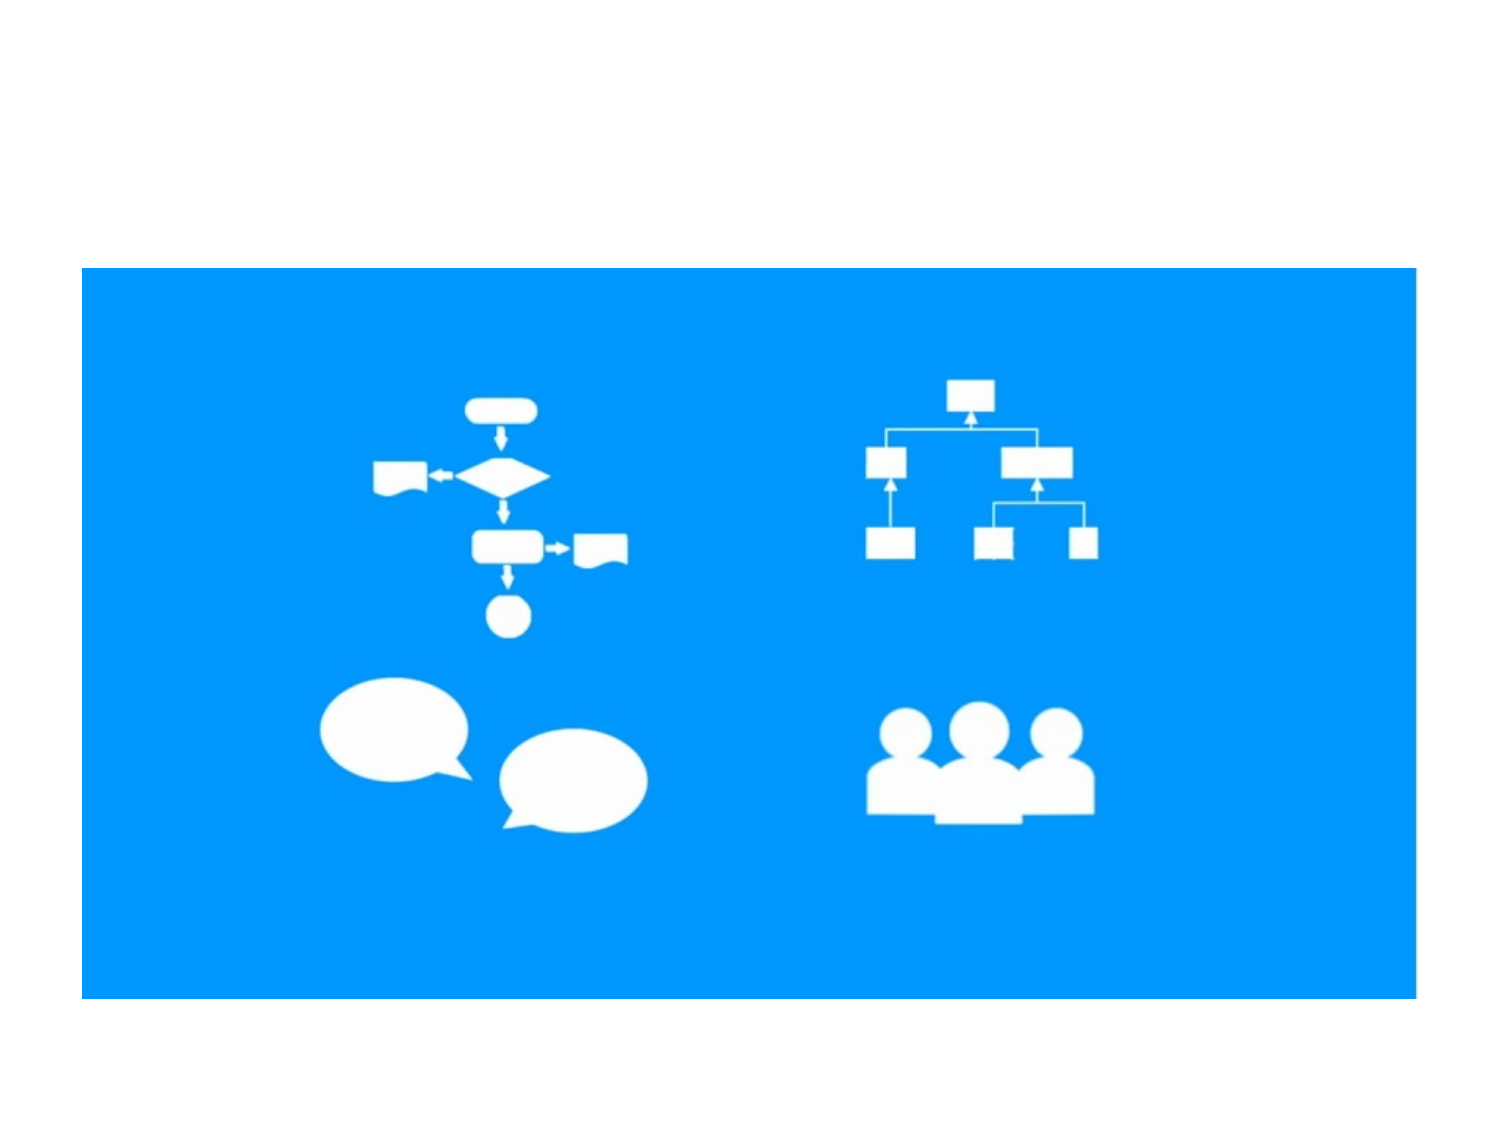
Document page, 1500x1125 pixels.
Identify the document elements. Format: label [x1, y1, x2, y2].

list [82, 268, 1418, 999]
